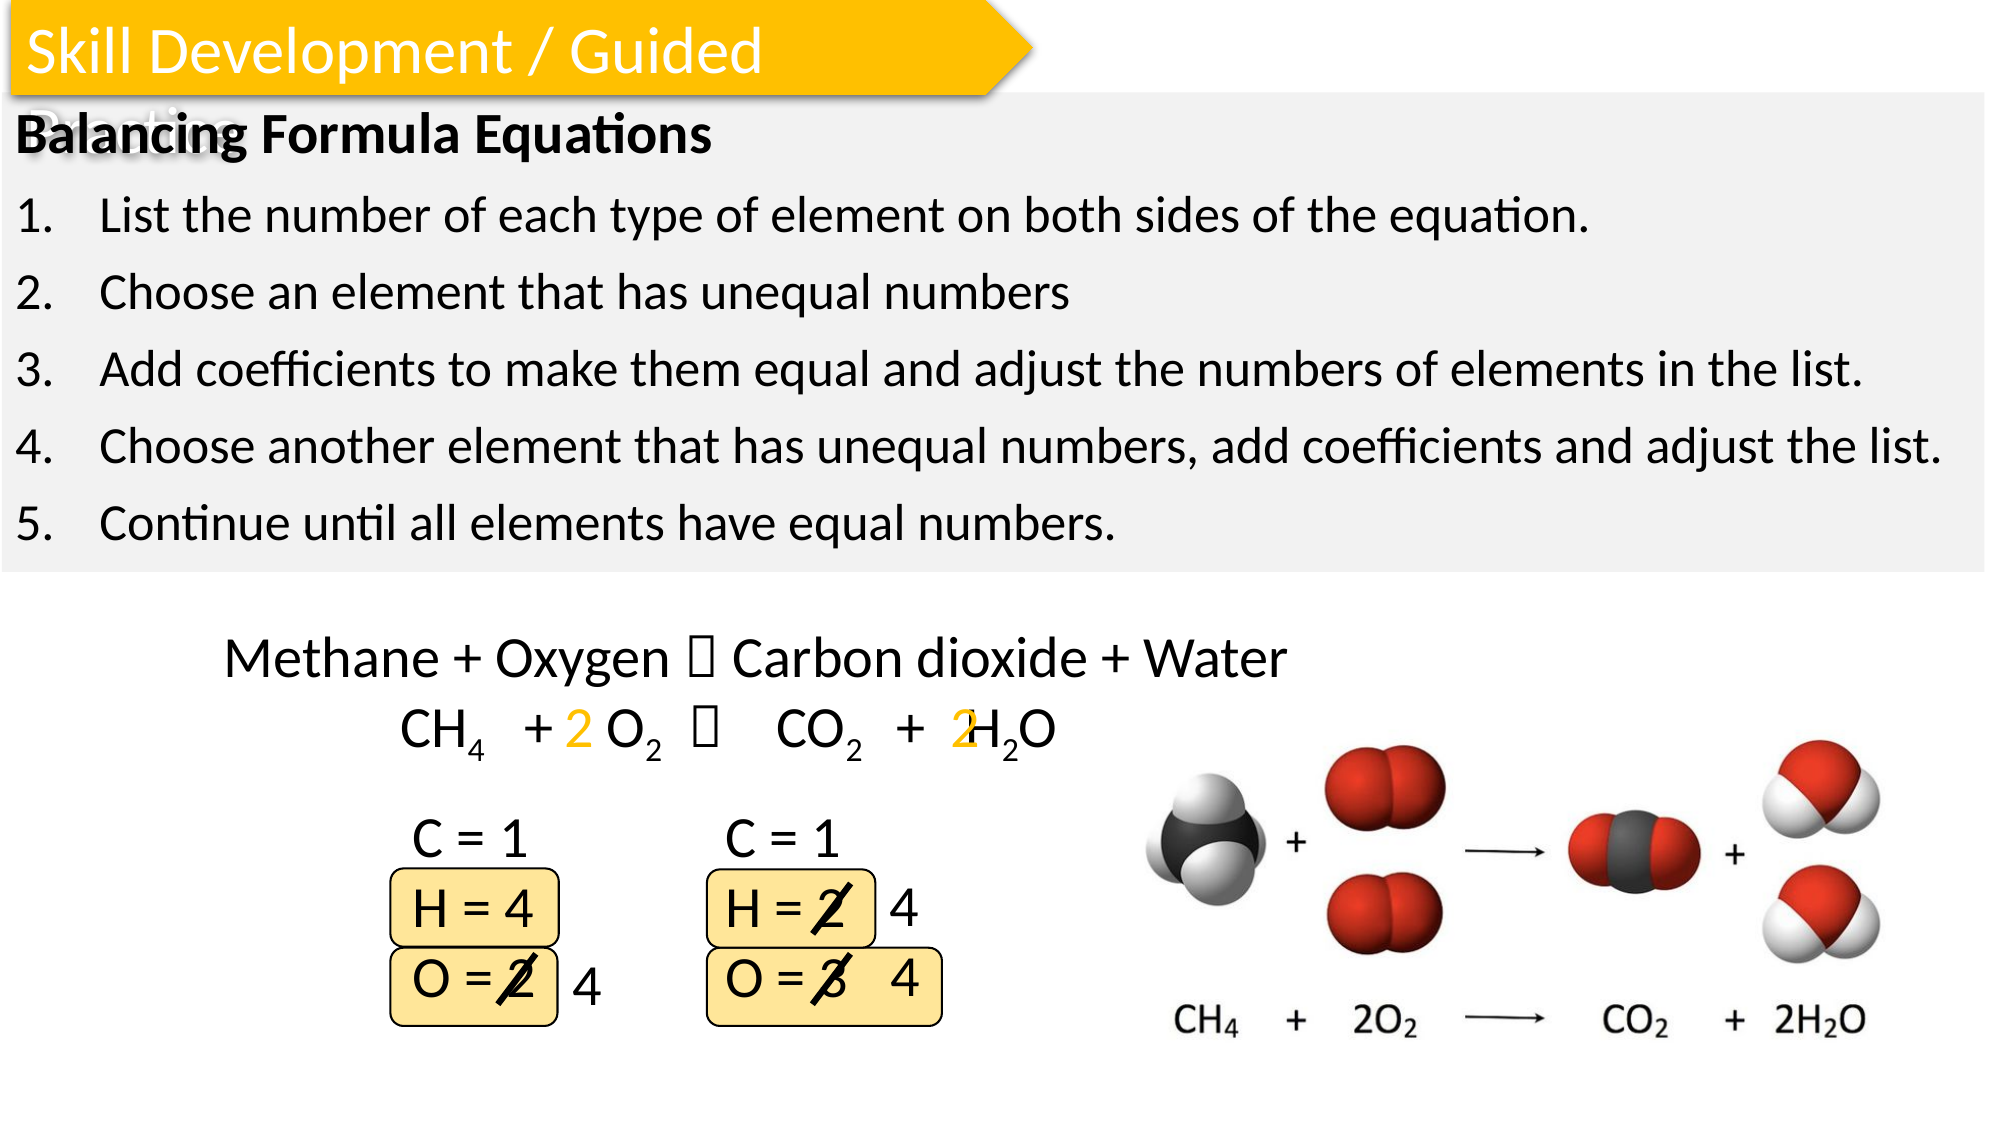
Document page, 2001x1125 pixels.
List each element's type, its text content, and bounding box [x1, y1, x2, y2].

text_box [812, 953, 851, 1005]
text_box C = 1 H = 2 O = 3 [710, 791, 864, 1016]
picture [1128, 729, 1910, 1056]
text_box [705, 872, 710, 945]
text_box 2 [550, 682, 610, 767]
text_box [864, 868, 874, 949]
text_box [552, 869, 560, 947]
text_box 4 [874, 860, 934, 946]
text_box Methane + Oxygen  Carbon dioxide + Water CH4 + O2  CO2 + H2O [209, 611, 1304, 776]
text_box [497, 953, 536, 1005]
text_box [389, 869, 397, 947]
list Balancing Formula Equations List the number of each type of element on both sides of the equation. Choose an element that has unequal numbers Add coefficients to make them equal and adjust the numbers of elements in the list. Choose another element that has unequal numbers, add coefficients and adjust the list. Continue until all elements have equal numbers. [0, 96, 1992, 588]
text_box 4 [557, 940, 617, 1025]
text_box 2 [936, 682, 996, 767]
text_box [998, 91, 1985, 96]
text_box [389, 948, 557, 1027]
text_box Skill Development / Guided Practice [11, 0, 1033, 95]
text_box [812, 883, 851, 934]
text_box C = 1 H = 4 O = 2 [397, 791, 552, 1017]
text_box 4 [875, 931, 936, 1016]
text_box [705, 946, 943, 1027]
